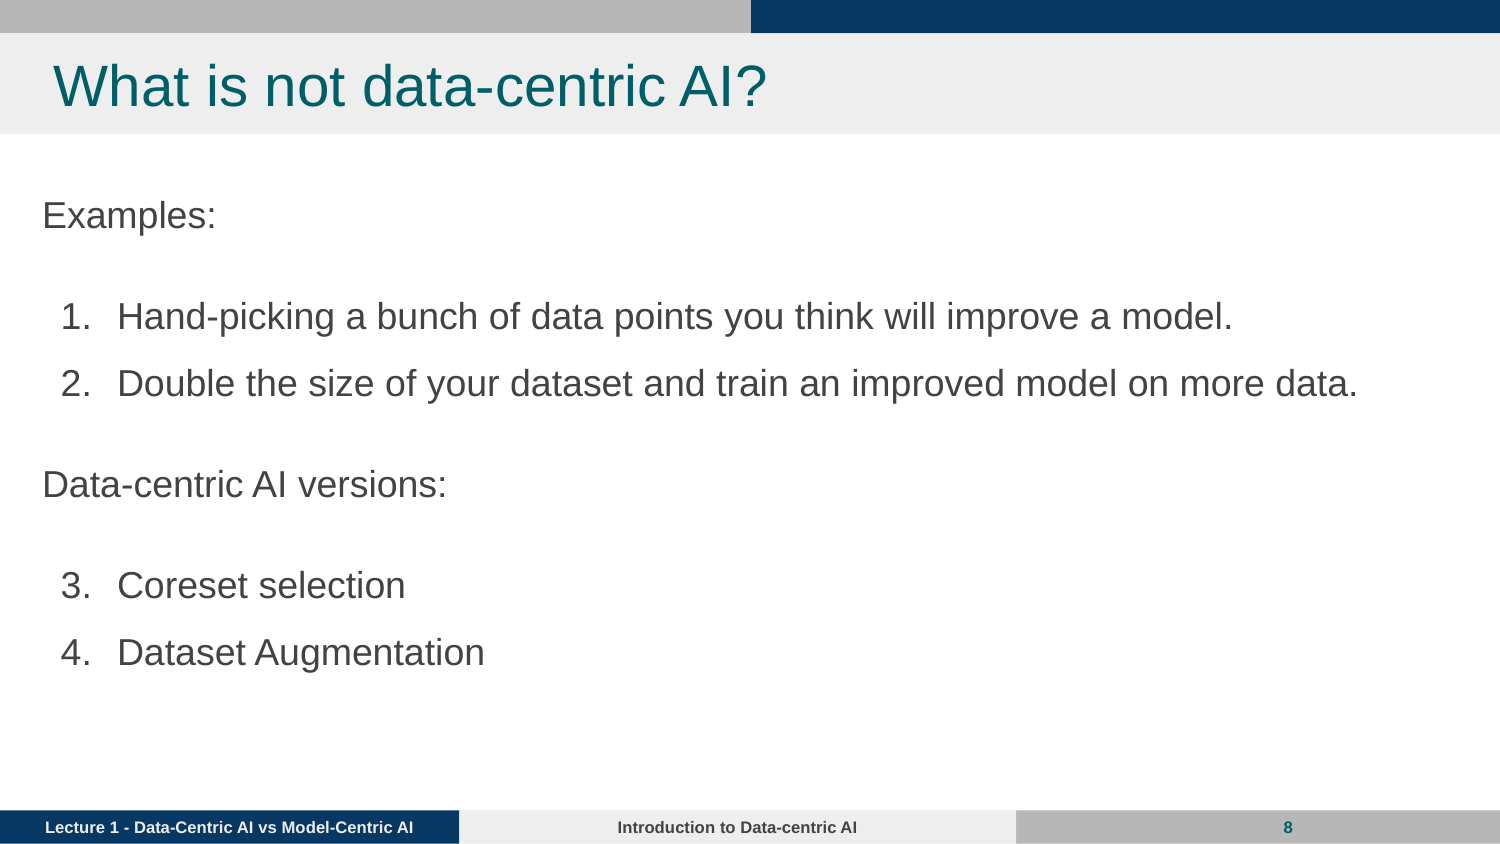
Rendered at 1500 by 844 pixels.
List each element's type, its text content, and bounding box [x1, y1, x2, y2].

slide_number ‹#› [1194, 794, 1308, 844]
title What is not data-centric AI? [38, 33, 1437, 134]
list Examples: Hand-picking a bunch of data points you think will improve a model. Double the size of your dataset and train an improved model on more data. Data-centric AI versions: Coreset selection Dataset Augmentation [26, 153, 1425, 649]
